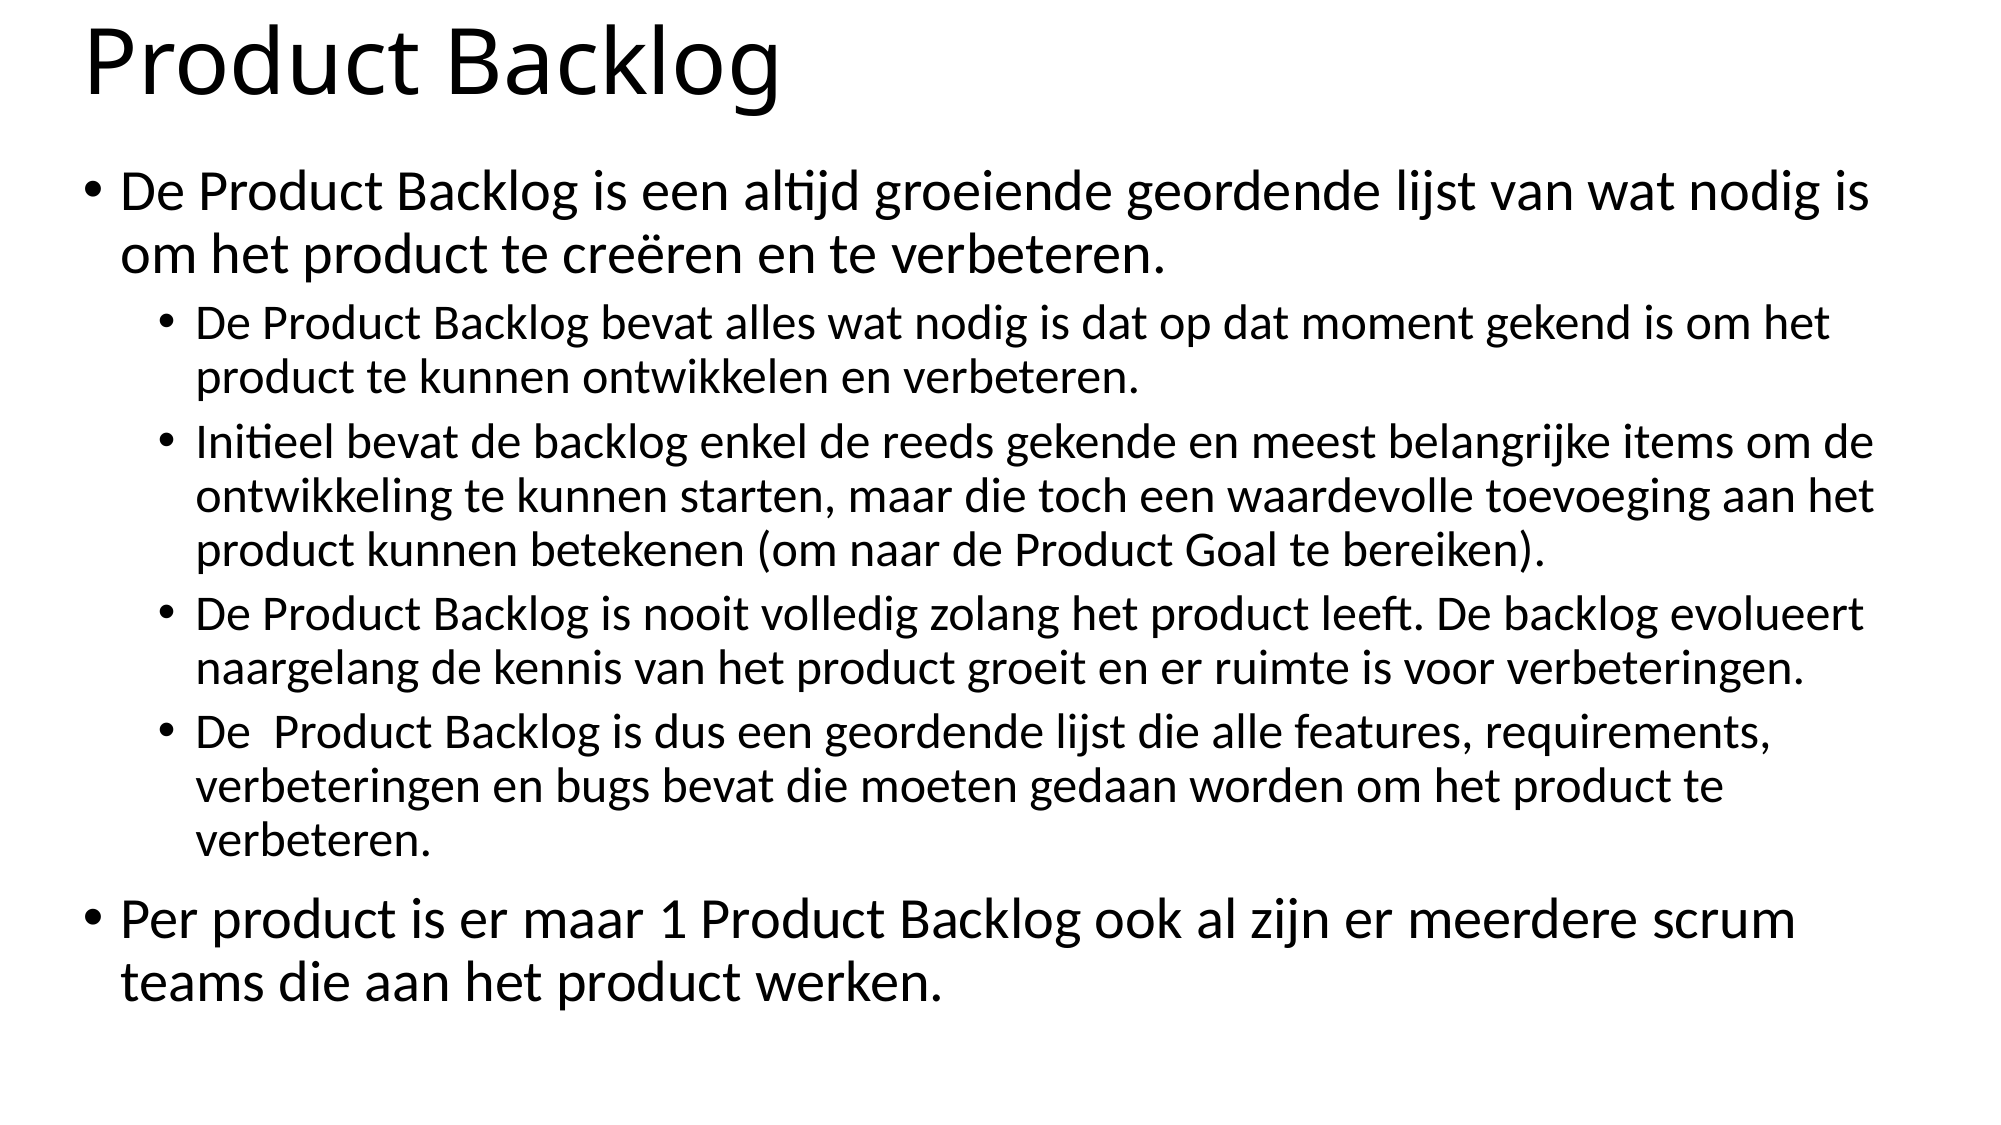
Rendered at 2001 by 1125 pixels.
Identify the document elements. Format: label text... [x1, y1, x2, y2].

title Product Backlog [67, 0, 1793, 131]
list De Product Backlog is een altijd groeiende geordende lijst van wat nodig is om het product te creëren en te verbeteren. De Product Backlog bevat alles wat nodig is dat op dat moment gekend is om het product te kunnen ontwikkelen en verbeteren. Initieel bevat de backlog enkel de reeds gekende en meest belangrijke items om de ontwikkeling te kunnen starten, maar die toch een waardevolle toevoeging aan het product kunnen betekenen (om naar de Product Goal te bereiken). De Product Backlog is nooit volledig zolang het product leeft. De backlog evolueert naargelang de kennis van het product groeit en er ruimte is voor verbeteringen. De Product Backlog is dus een geordende lijst die alle features, requirements, verbeteringen en bugs bevat die moeten gedaan worden om het product te verbeteren. Per product is er maar 1 Product Backlog ook al zijn er meerdere scrum teams die aan het product werken. [67, 152, 1932, 1087]
